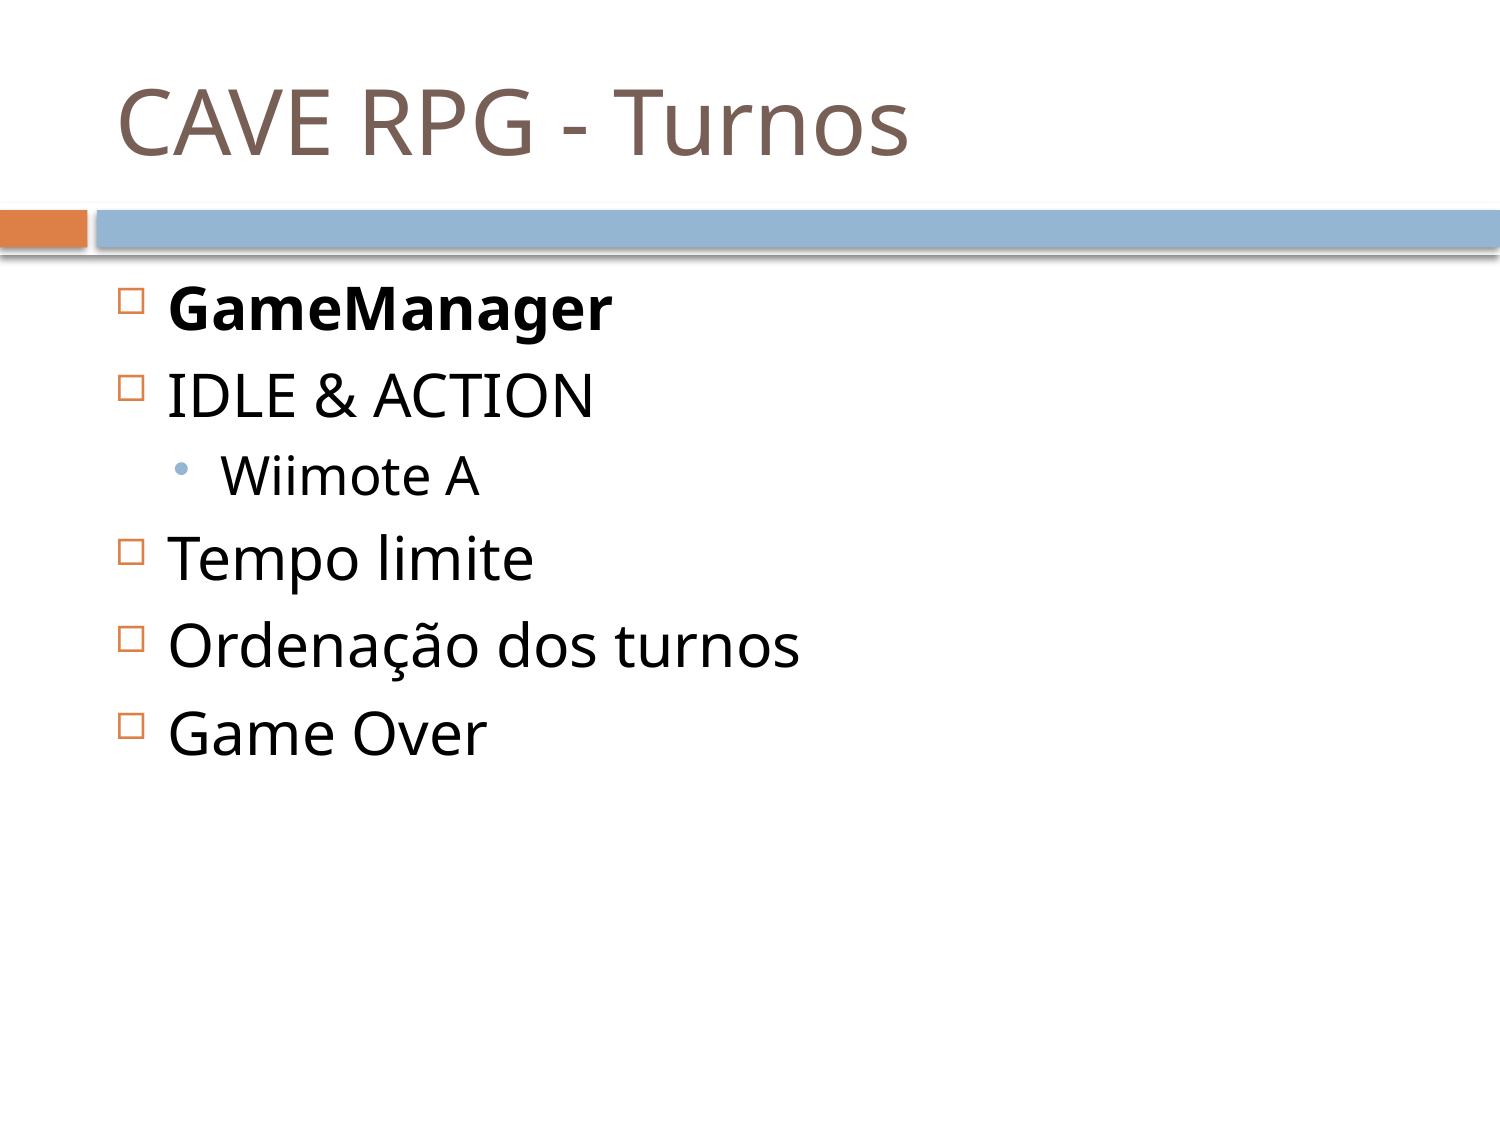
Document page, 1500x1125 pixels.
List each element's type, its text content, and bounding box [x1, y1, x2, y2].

title CAVE RPG - Turnos [100, 37, 1438, 200]
list GameManager IDLE & ACTION Wiimote A Tempo limite Ordenação dos turnos Game Over [100, 262, 1438, 1000]
